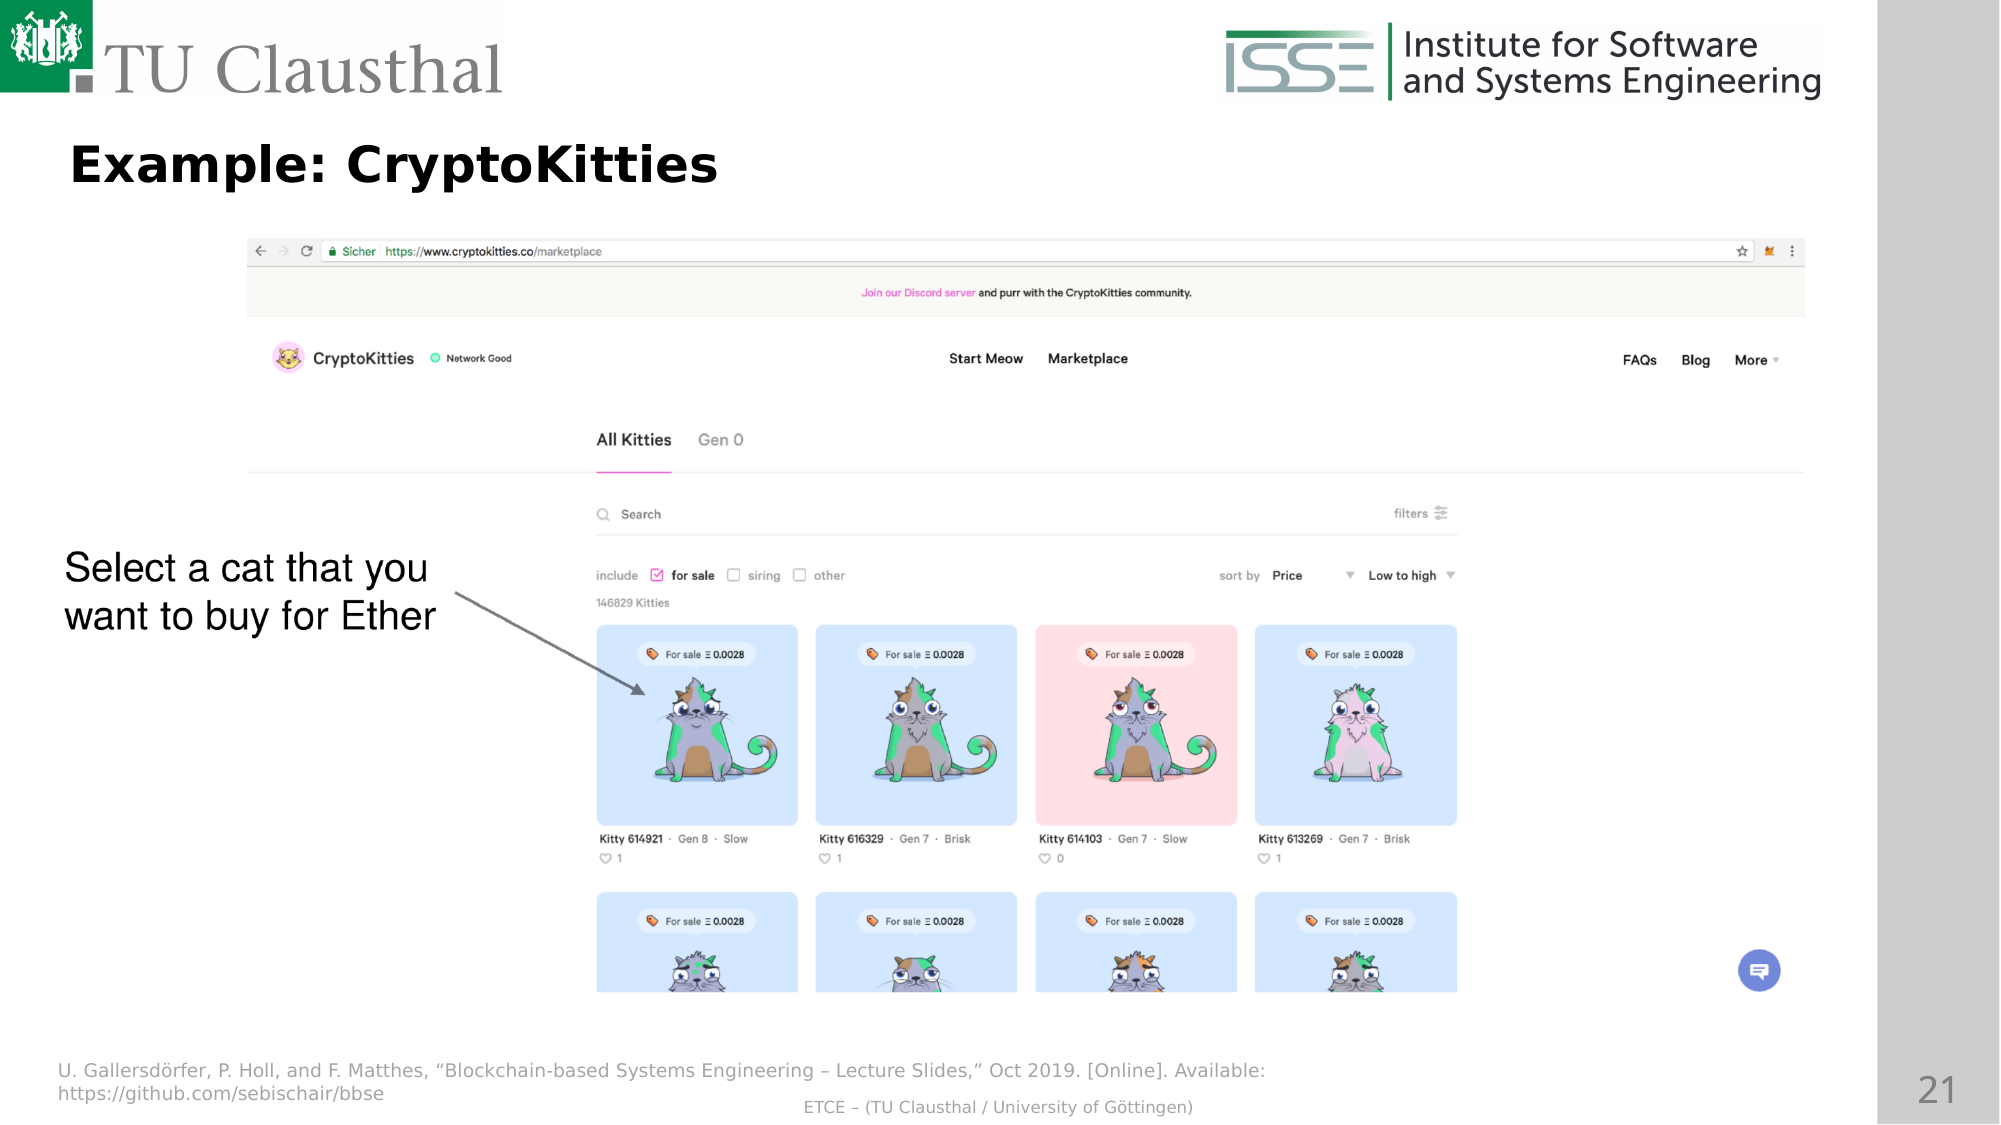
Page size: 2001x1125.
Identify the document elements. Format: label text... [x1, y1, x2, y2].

picture [54, 230, 1819, 1012]
picture [0, 0, 502, 93]
picture [1218, 22, 1826, 107]
text_box Example: CryptoKitties [55, 125, 1819, 208]
text_box U. Gallersdörfer, P. Holl, and F. Matthes, “Blockchain-based Systems Engineering – Lecture Slides,” Oct 2019. [Online]. Available: https://github.com/sebischair/bbse [43, 1051, 1520, 1112]
